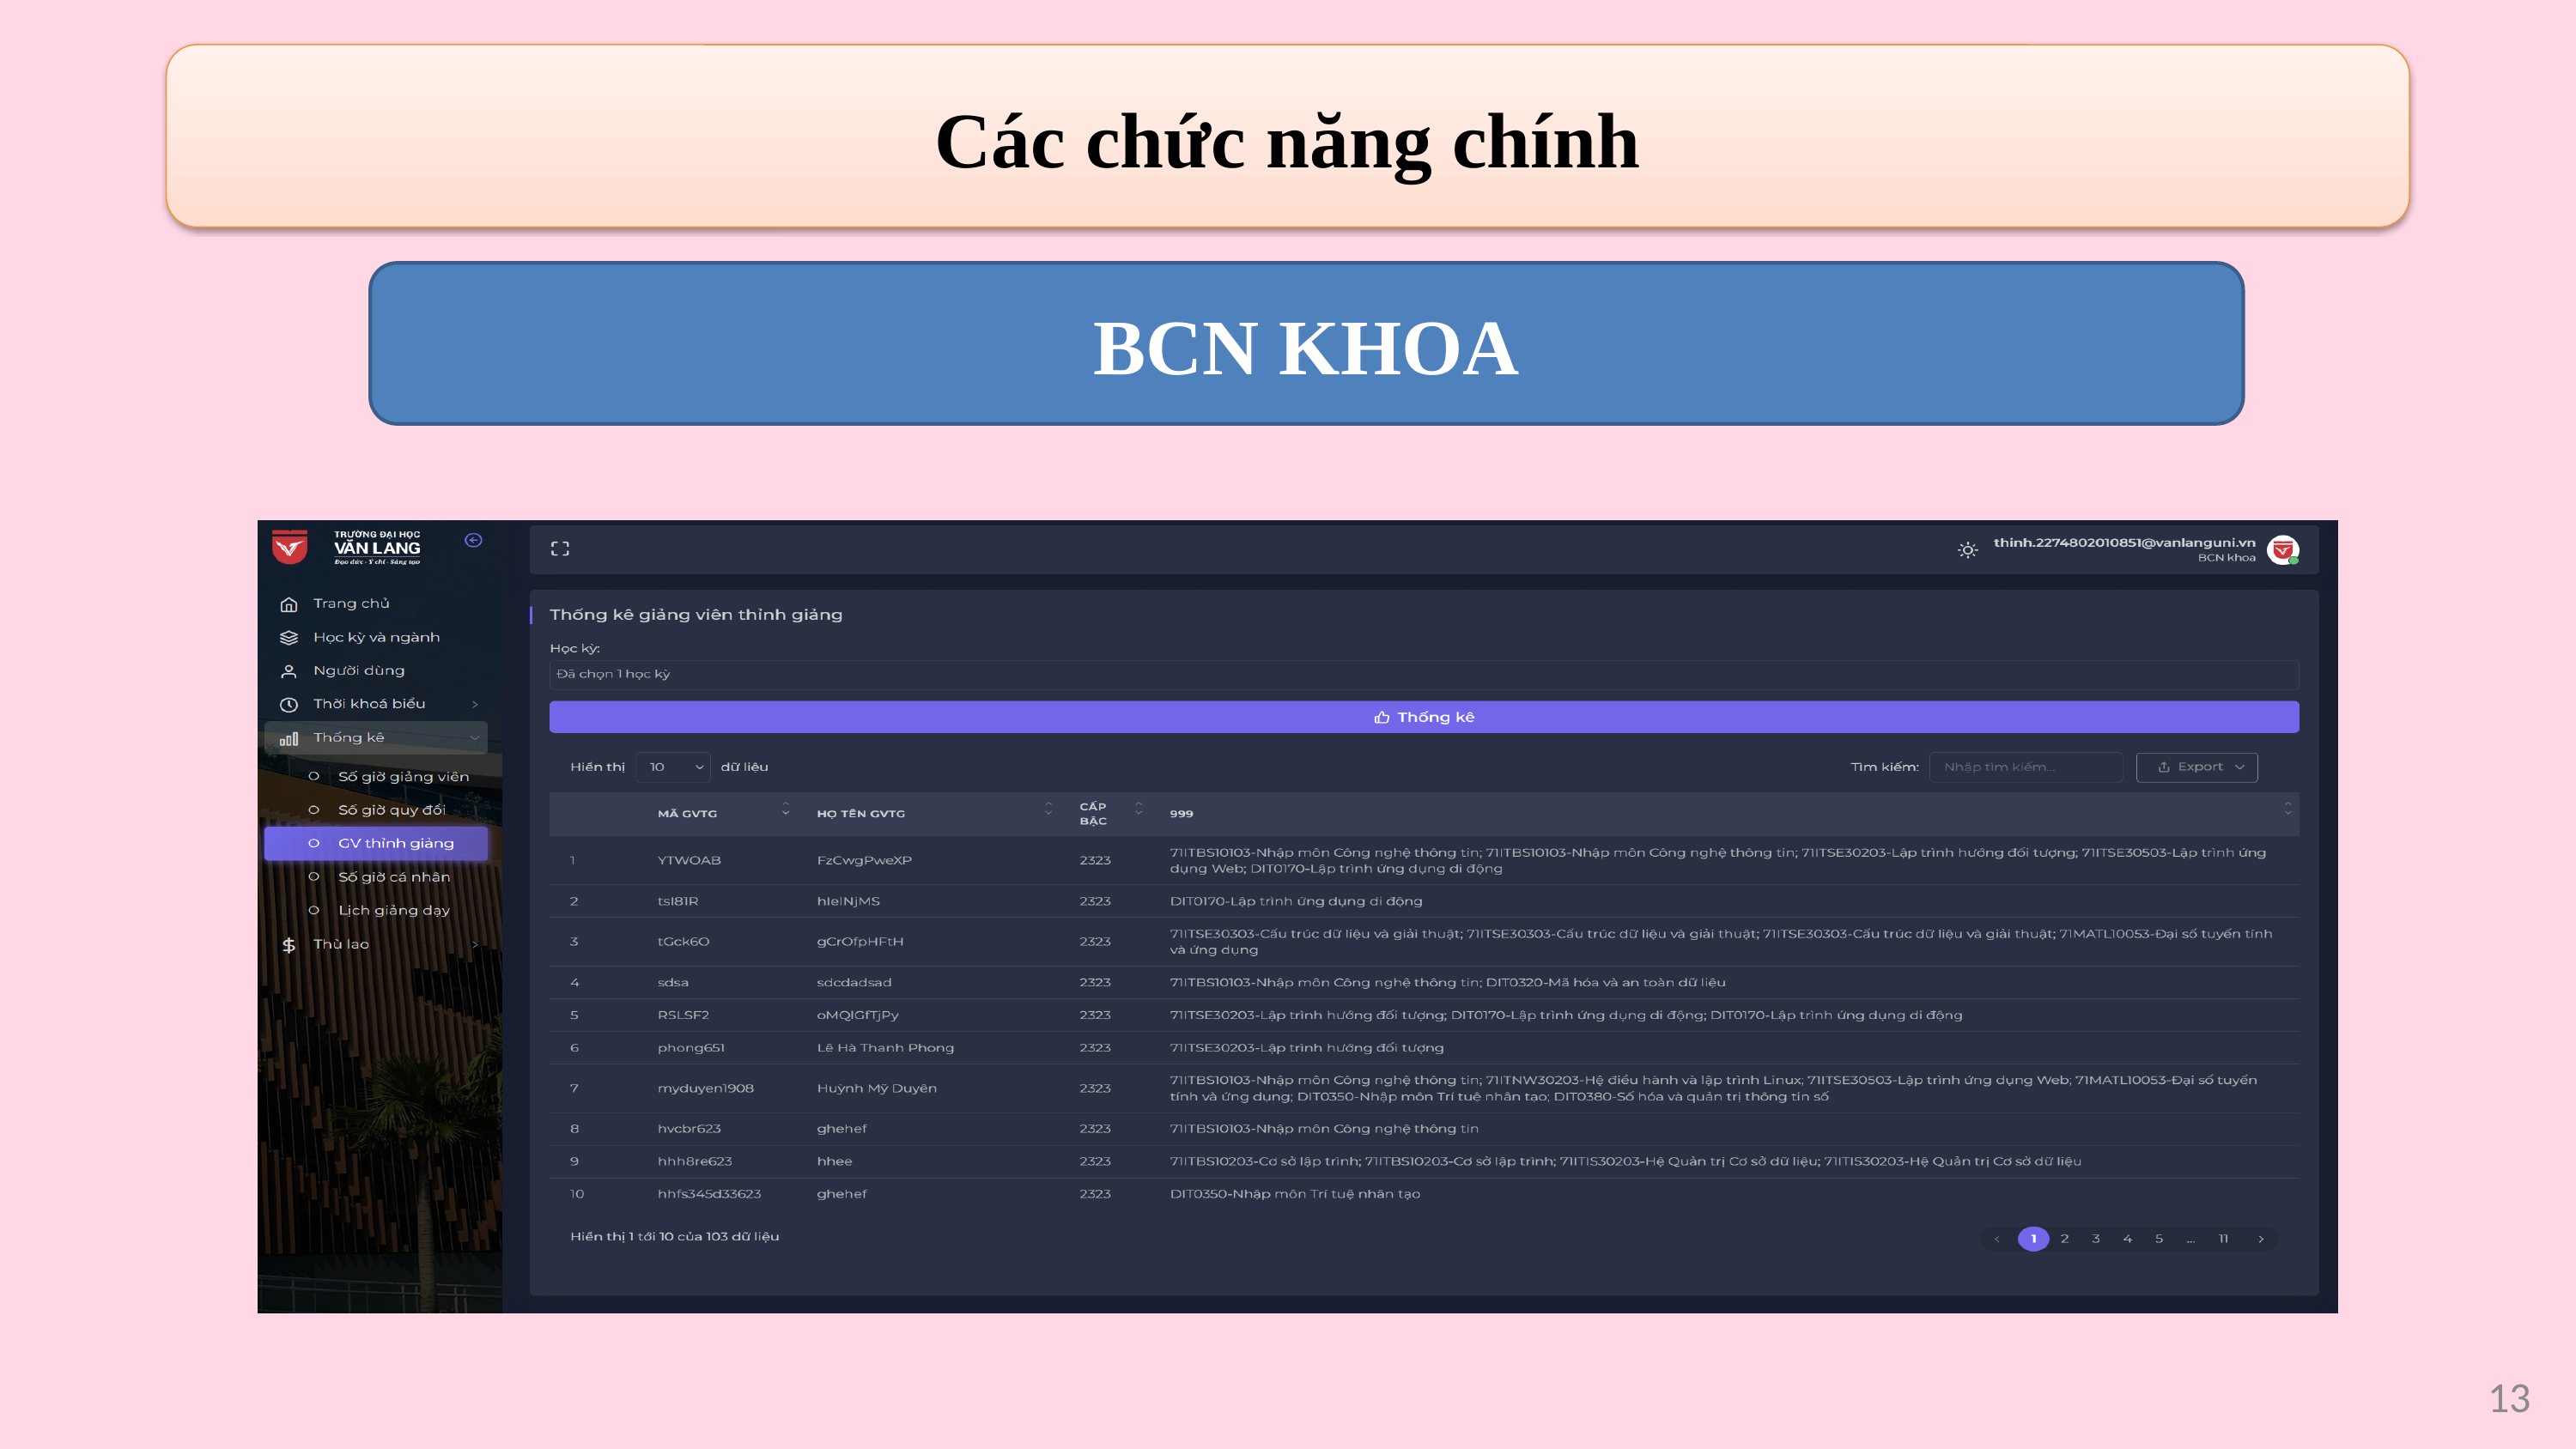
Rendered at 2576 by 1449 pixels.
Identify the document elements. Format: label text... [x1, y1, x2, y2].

text_box BCN KHOA [368, 261, 2245, 426]
picture [257, 519, 2338, 1314]
text_box Các chức năng chính [165, 44, 2410, 228]
slide_number 13 [2243, 1369, 2544, 1422]
